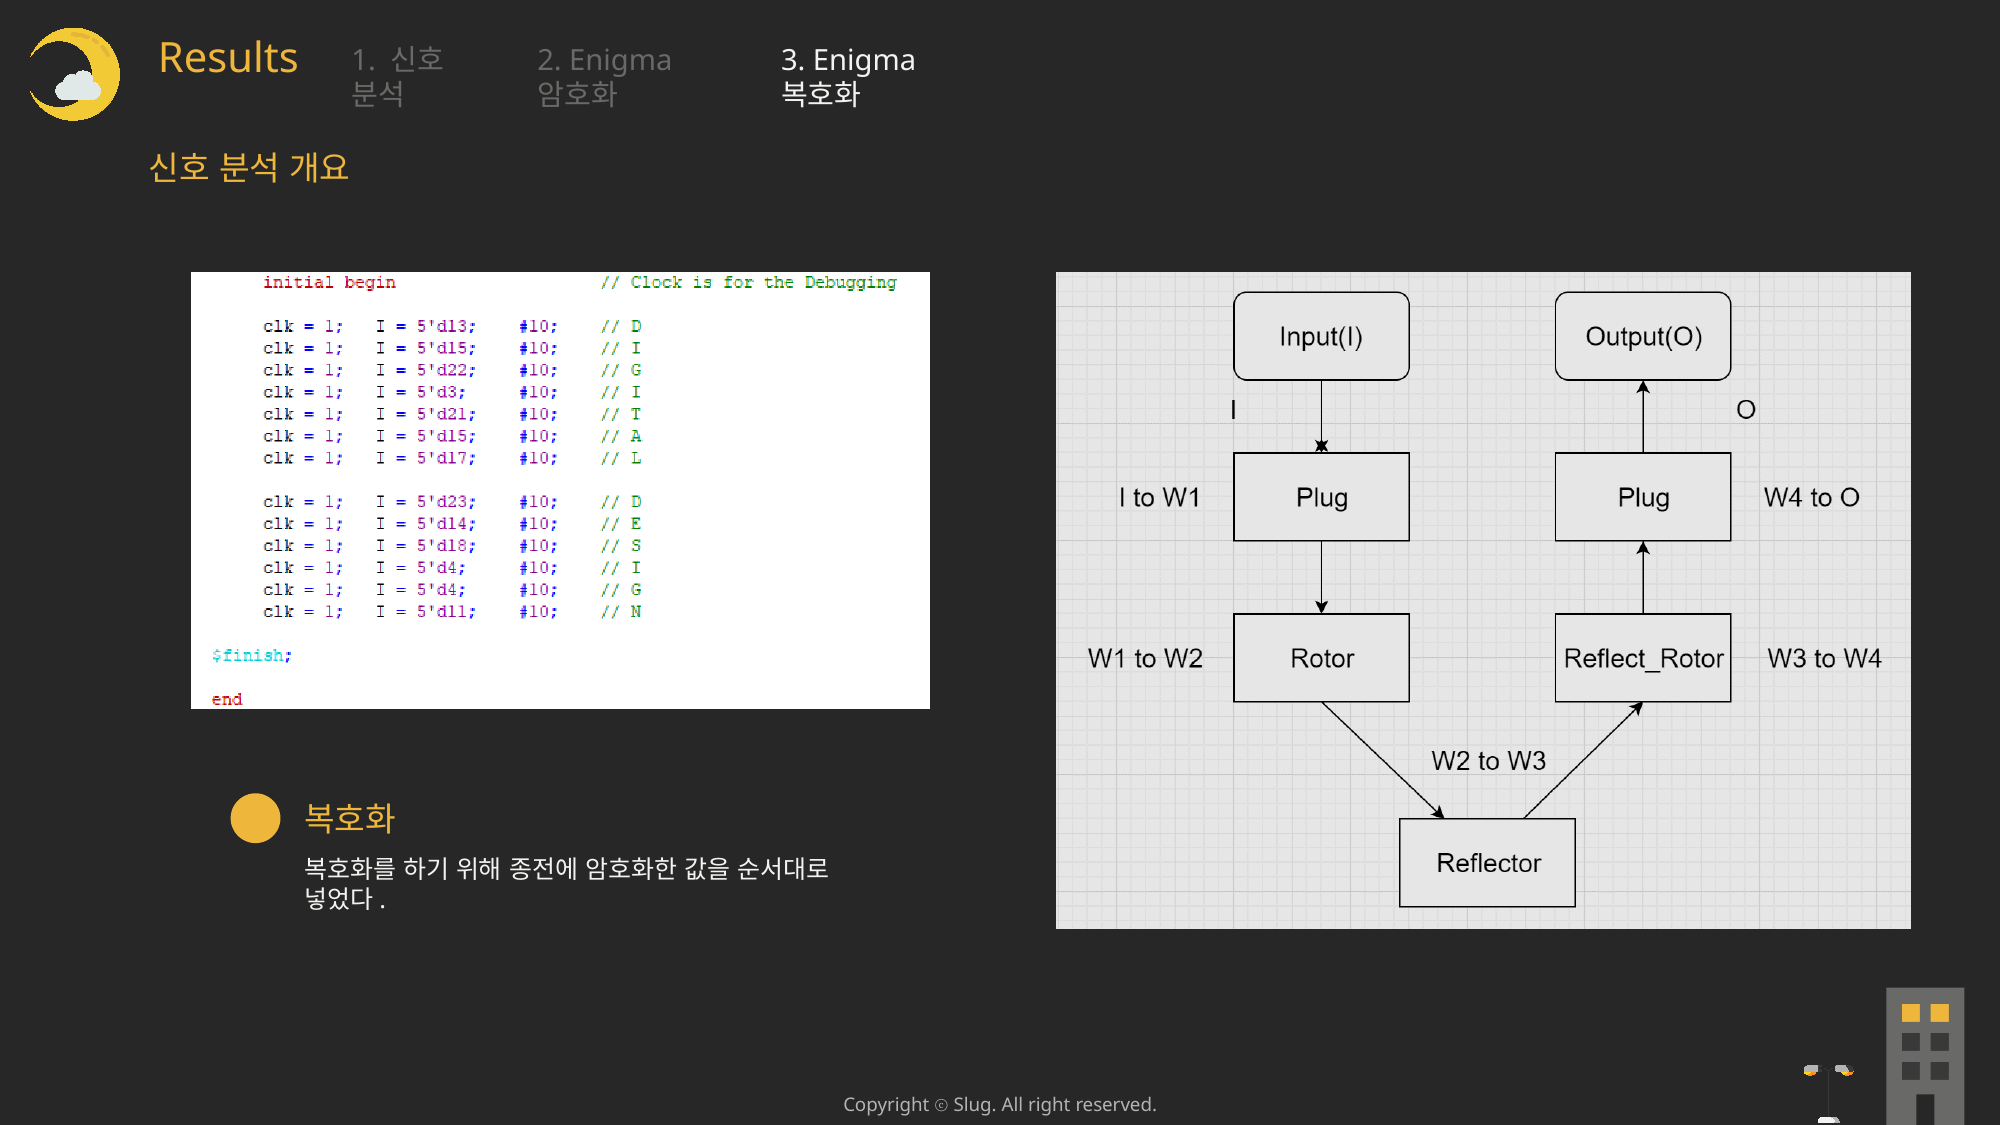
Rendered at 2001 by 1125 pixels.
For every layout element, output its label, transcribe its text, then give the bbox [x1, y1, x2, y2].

text_box 복호화를 하기 위해 종전에 암호화한 값을 순서대로 넣었다. [289, 845, 911, 921]
picture [1056, 272, 1911, 929]
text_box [1804, 1065, 1854, 1123]
text_box 1. 신호 분석 [336, 33, 519, 119]
picture [191, 272, 930, 709]
text_box 복호화 [289, 790, 485, 845]
text_box [229, 792, 282, 845]
text_box 2. Enigma 암호화 [522, 33, 766, 119]
text_box Copyright ⓒ Slug. All right reserved. [799, 1084, 1201, 1123]
text_box Results [143, 23, 437, 89]
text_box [30, 28, 120, 121]
text_box 3. Enigma 복호화 [766, 33, 1019, 119]
text_box 신호 분석 개요 [134, 139, 707, 195]
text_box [1886, 987, 1965, 1125]
